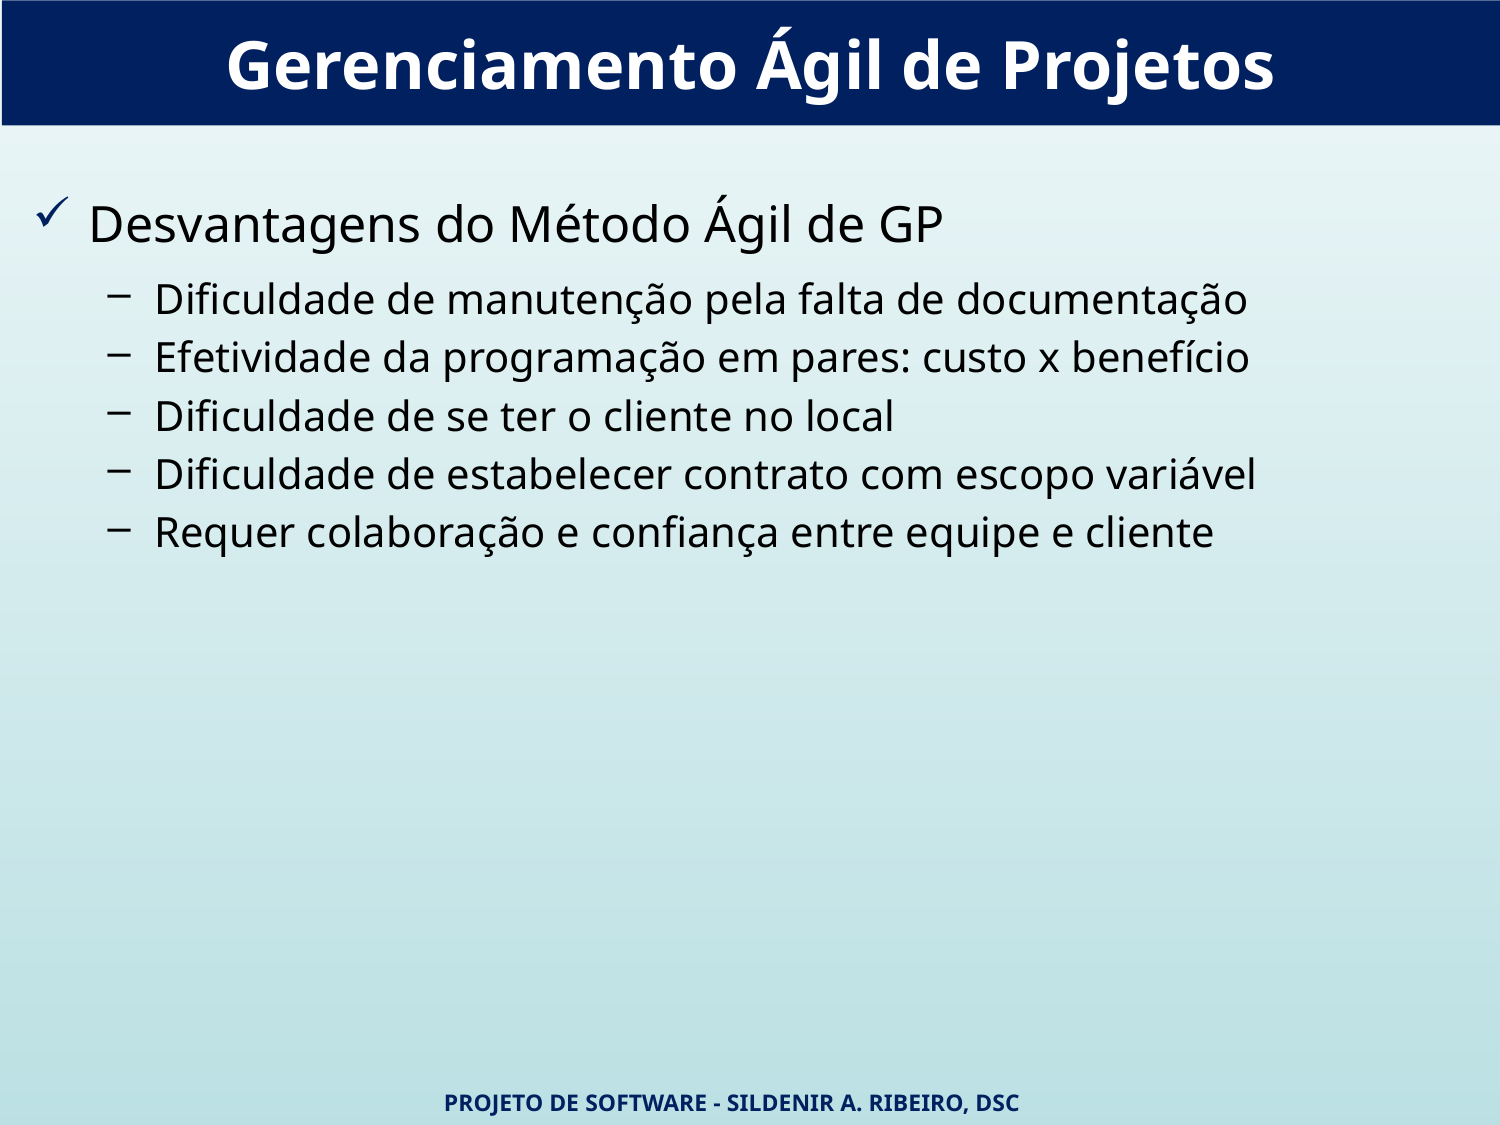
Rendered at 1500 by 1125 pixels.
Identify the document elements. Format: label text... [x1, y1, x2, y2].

list Desvantagens do Método Ágil de GP Dificuldade de manutenção pela falta de documentação Efetividade da programação em pares: custo x benefício Dificuldade de se ter o cliente no local Dificuldade de estabelecer contrato com escopo variável Requer colaboração e confiança entre equipe e cliente [17, 184, 1471, 858]
footer Projeto de Software - Sildenir A. Ribeiro, DSc [88, 1080, 1376, 1124]
text_box Gerenciamento Ágil de Projetos [1, 0, 1500, 126]
